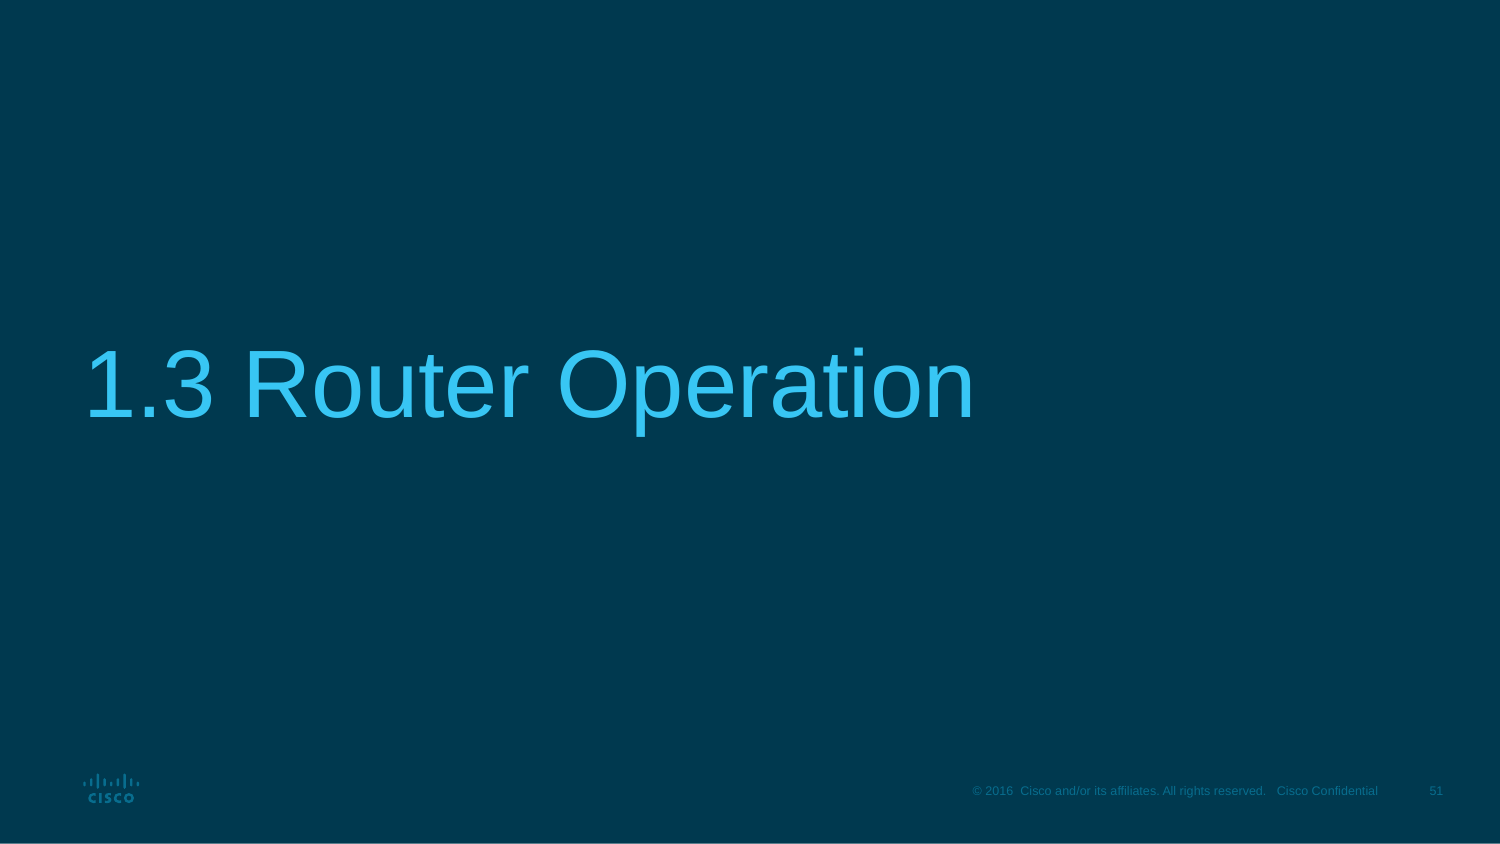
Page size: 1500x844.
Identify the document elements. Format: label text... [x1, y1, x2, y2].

title 1.3 Router Operation [68, 150, 1414, 446]
